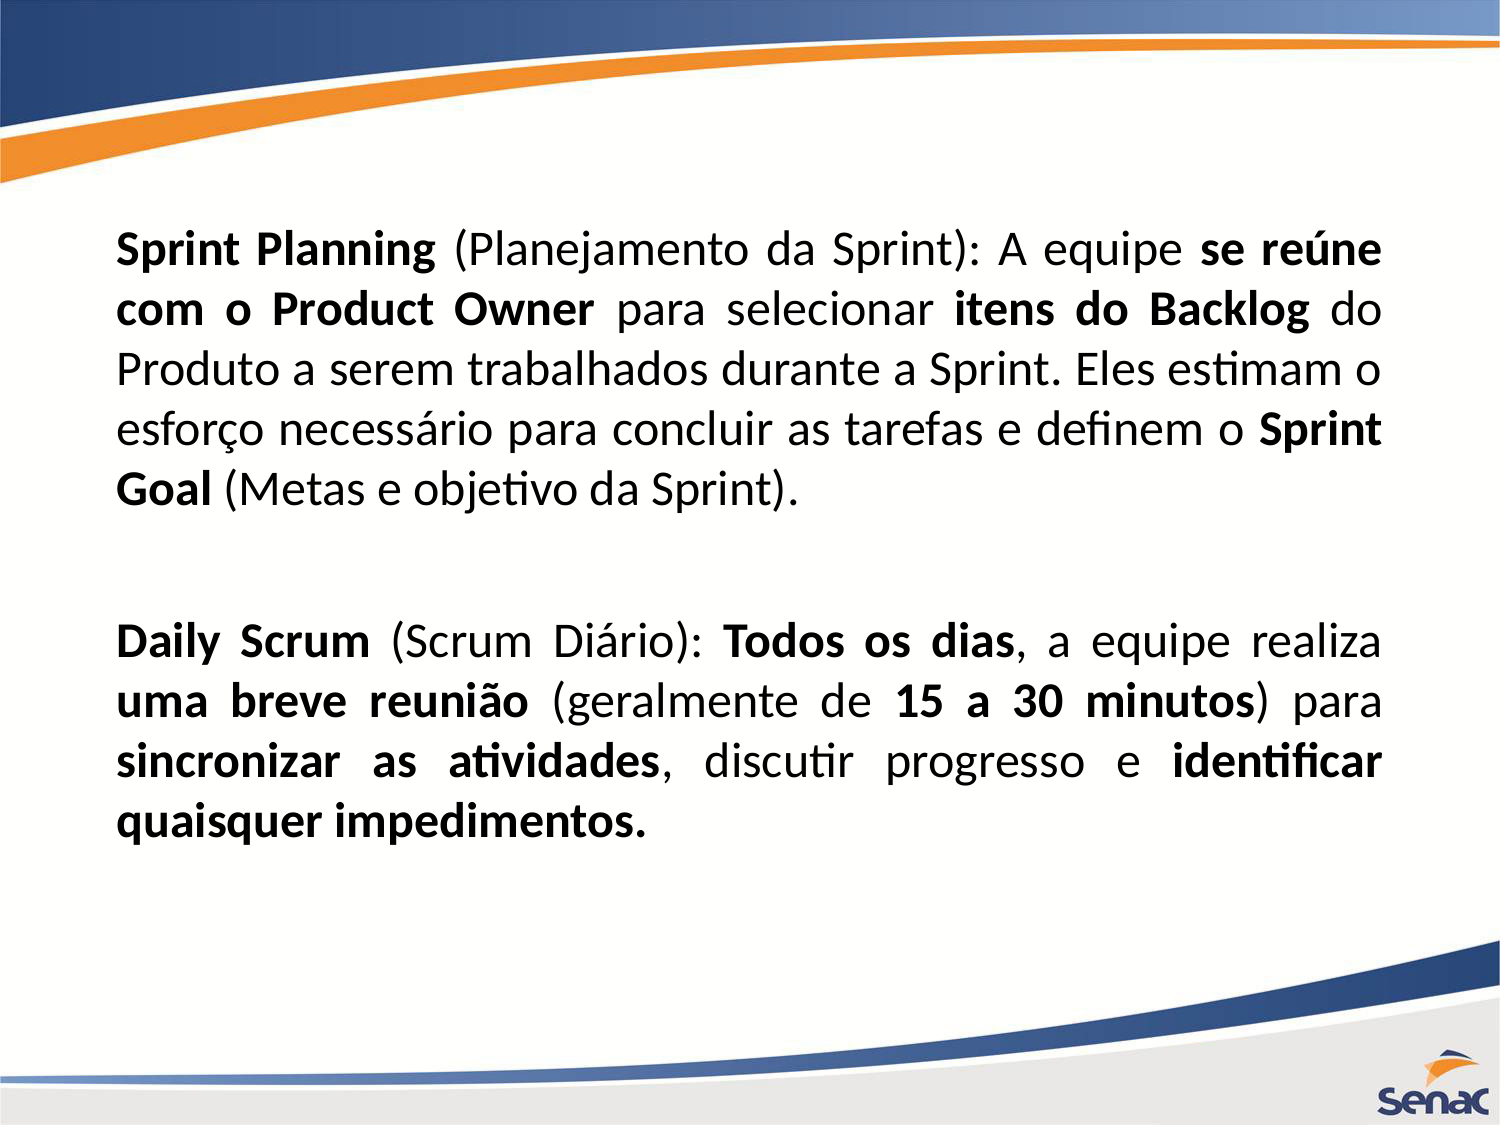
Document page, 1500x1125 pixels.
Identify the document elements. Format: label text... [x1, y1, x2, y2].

picture [0, 0, 1500, 1125]
text_box Daily Scrum (Scrum Diário): Todos os dias, a equipe realiza uma breve reunião (geralmente de 15 a 30 minutos) para sincronizar as atividades, discutir progresso e identificar quaisquer impedimentos. [101, 599, 1398, 855]
text_box Sprint Planning (Planejamento da Sprint): A equipe se reúne com o Product Owner para selecionar itens do Backlog do Produto a serem trabalhados durante a Sprint. Eles estimam o esforço necessário para concluir as tarefas e definem o Sprint Goal (Metas e objetivo da Sprint). [101, 208, 1398, 523]
